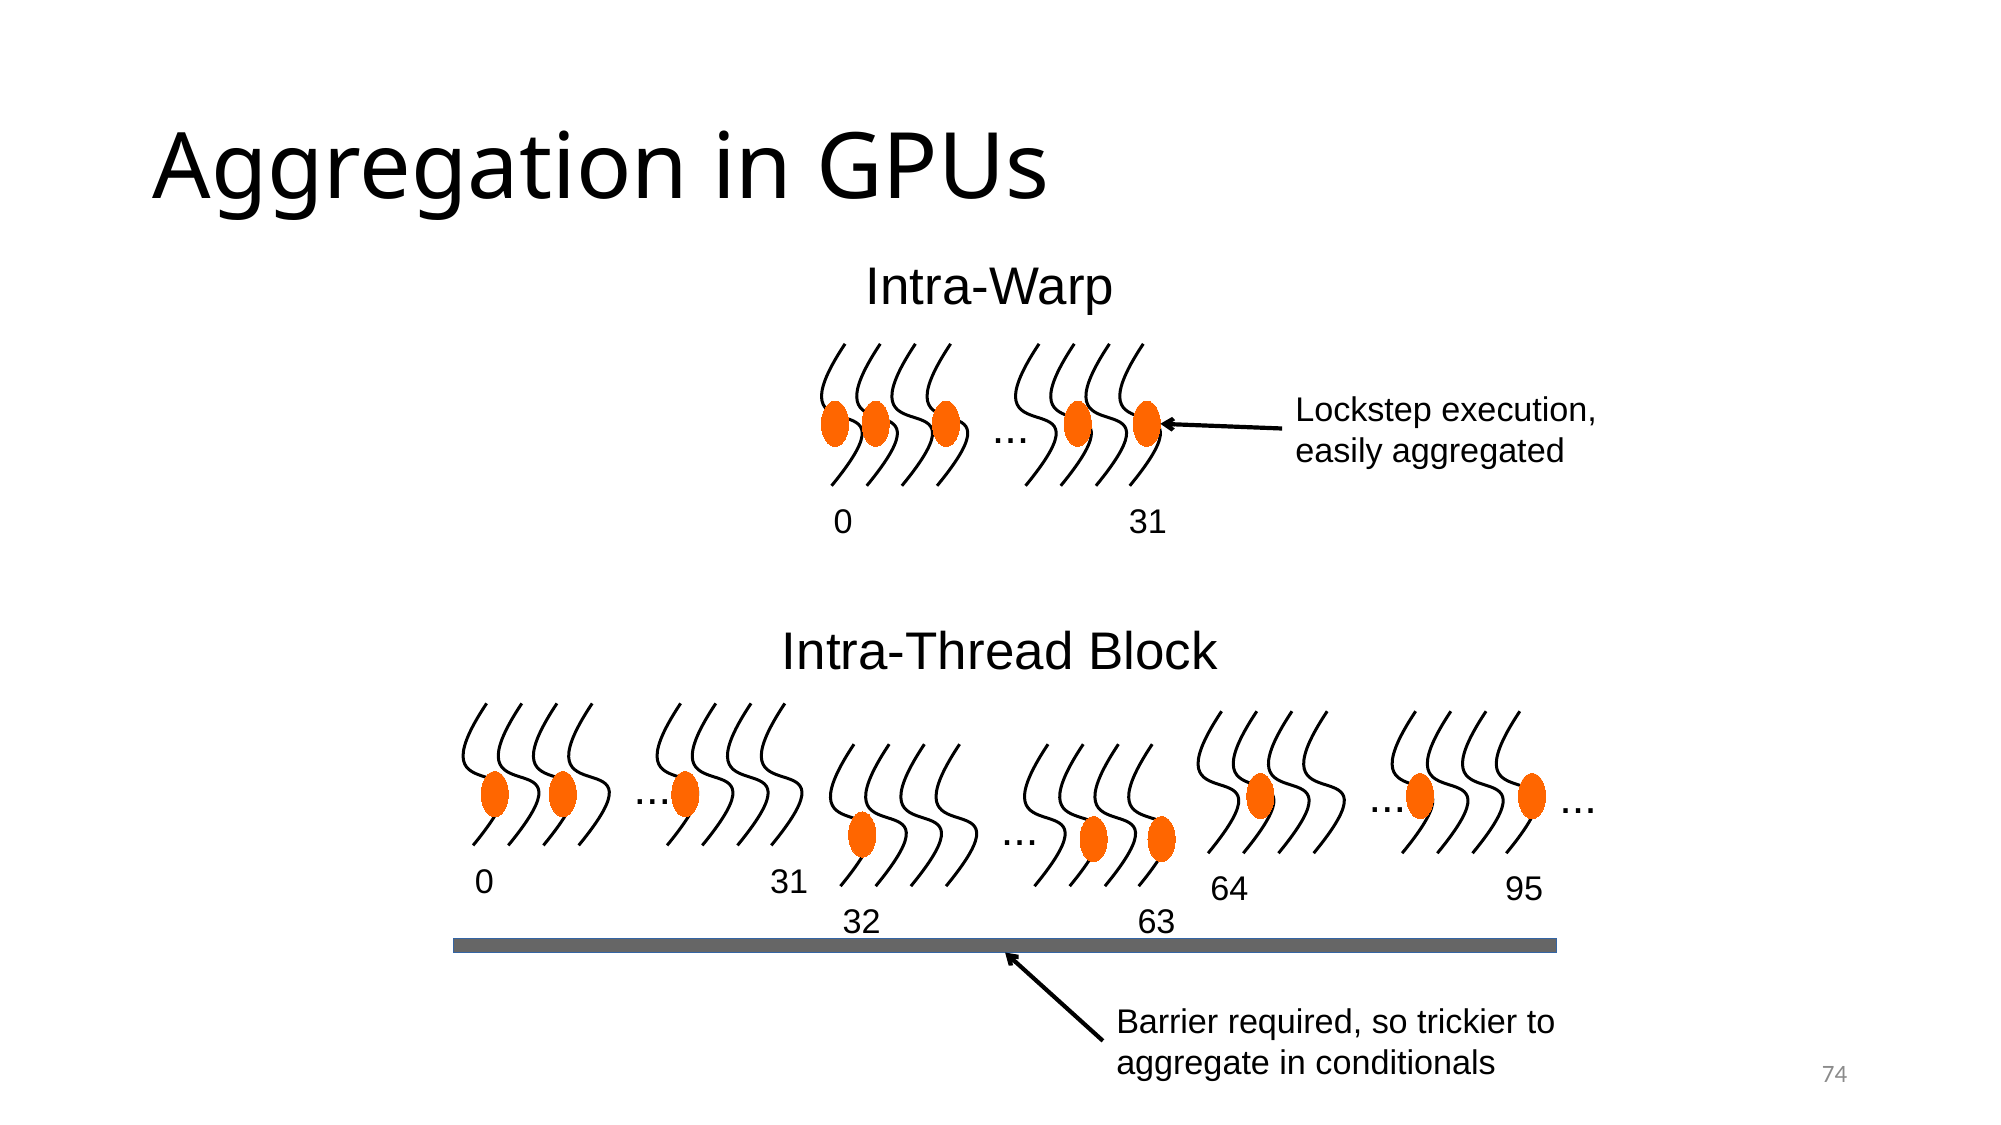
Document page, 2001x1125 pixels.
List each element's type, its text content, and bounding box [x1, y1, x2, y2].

text_box Lockstep execution, easily aggregated [1282, 380, 1611, 476]
text_box [1059, 744, 1089, 887]
text_box Barrier required, so trickier to aggregate in conditionals [1102, 993, 1579, 1089]
text_box [1119, 343, 1144, 415]
text_box ... [987, 793, 1053, 861]
text_box [848, 811, 876, 858]
text_box 31 [1115, 492, 1181, 547]
text_box [830, 744, 862, 887]
text_box [932, 401, 960, 447]
text_box [831, 419, 863, 486]
text_box [1034, 819, 1066, 887]
text_box [821, 401, 849, 447]
text_box [856, 343, 881, 411]
text_box [937, 421, 968, 486]
text_box [891, 343, 933, 486]
text_box [1085, 343, 1127, 486]
text_box [866, 421, 898, 486]
title Aggregation in GPUs [137, 67, 1863, 271]
text_box [1080, 816, 1108, 862]
slide_number 74 [1412, 1042, 1863, 1103]
text_box [1147, 816, 1176, 862]
text_box [927, 343, 951, 411]
text_box [1024, 744, 1049, 793]
text_box [936, 744, 977, 887]
text_box 0 [820, 492, 867, 547]
text_box [453, 938, 1557, 953]
text_box [865, 744, 907, 887]
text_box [1196, 711, 1611, 914]
text_box [1129, 430, 1161, 486]
text_box [900, 744, 942, 887]
text_box [1016, 343, 1040, 391]
text_box [1025, 419, 1057, 486]
text_box [1128, 744, 1158, 887]
text_box [1133, 401, 1161, 447]
text_box [1094, 744, 1136, 887]
text_box [1064, 401, 1092, 447]
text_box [461, 703, 822, 906]
text_box [1050, 343, 1075, 415]
text_box ... [978, 391, 1044, 460]
text_box [1060, 430, 1092, 486]
text_box 63 [1124, 893, 1190, 938]
text_box Intra-Warp [852, 244, 1129, 322]
text_box [862, 401, 890, 447]
text_box 32 [829, 893, 895, 938]
text_box Intra-Thread Block [768, 609, 1232, 687]
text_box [1160, 423, 1281, 428]
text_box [1005, 952, 1101, 1040]
text_box [821, 343, 846, 408]
